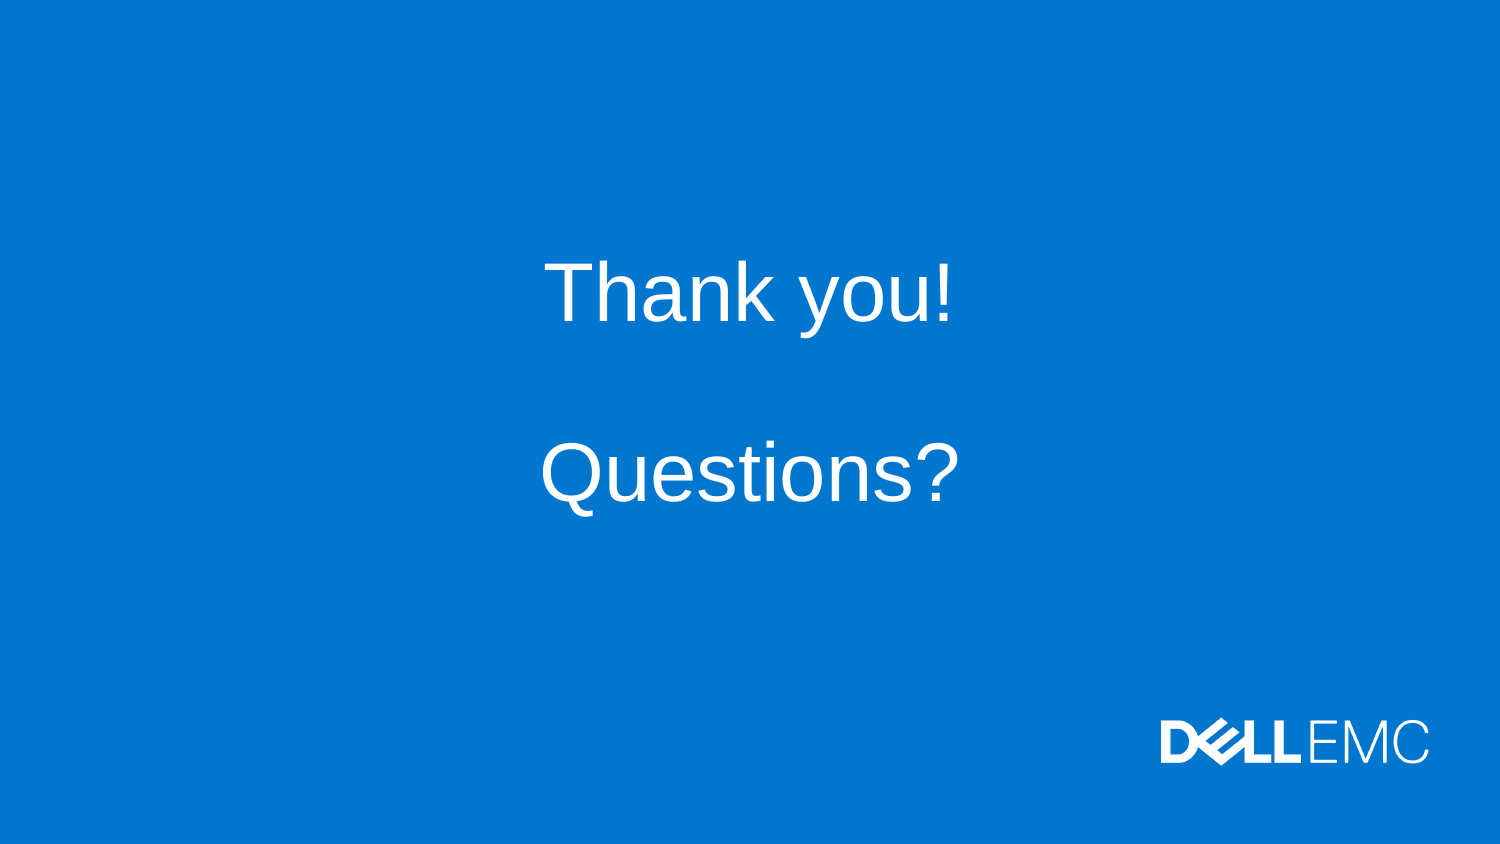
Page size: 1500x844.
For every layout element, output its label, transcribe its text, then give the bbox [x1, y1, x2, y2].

text_box Thank you! Questions? [50, 249, 1450, 520]
picture [1161, 717, 1429, 766]
